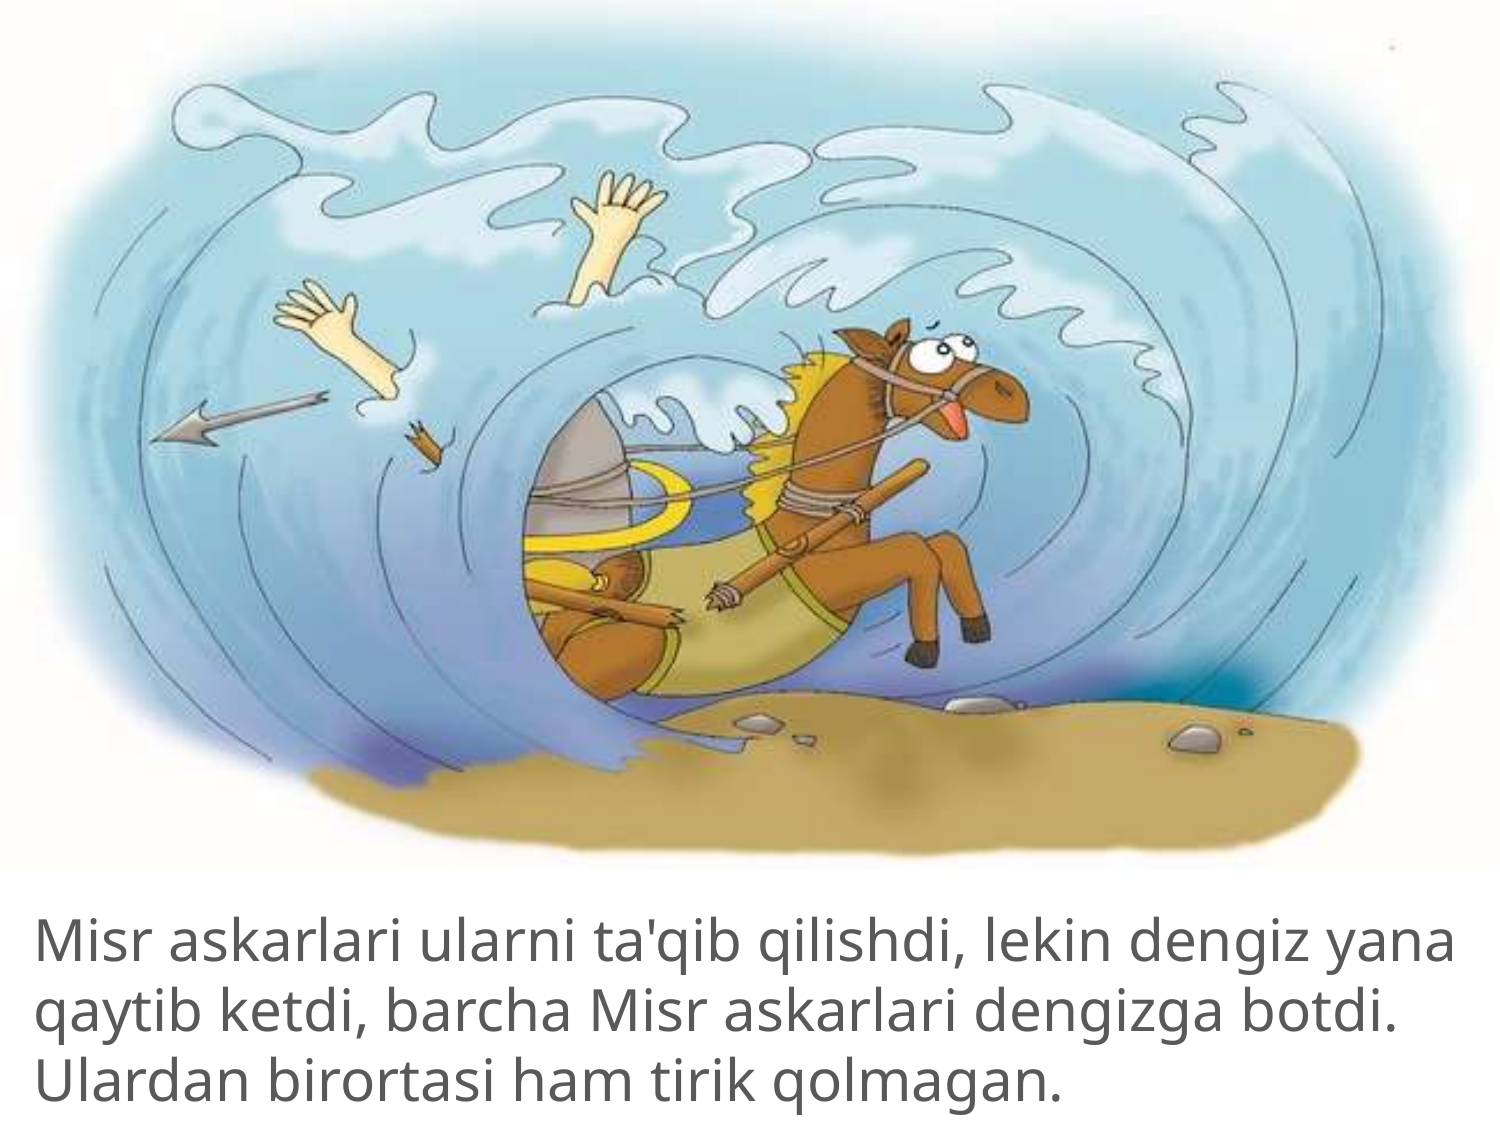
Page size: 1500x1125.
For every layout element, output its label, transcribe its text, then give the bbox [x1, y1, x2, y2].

text_box Misr askarlari ularni ta'qib qilishdi, lekin dengiz yana qaytib ketdi, barcha Misr askarlari dengizga botdi. Ulardan birortasi ham tirik qolmagan. [18, 895, 1500, 1121]
picture [0, 0, 1500, 870]
